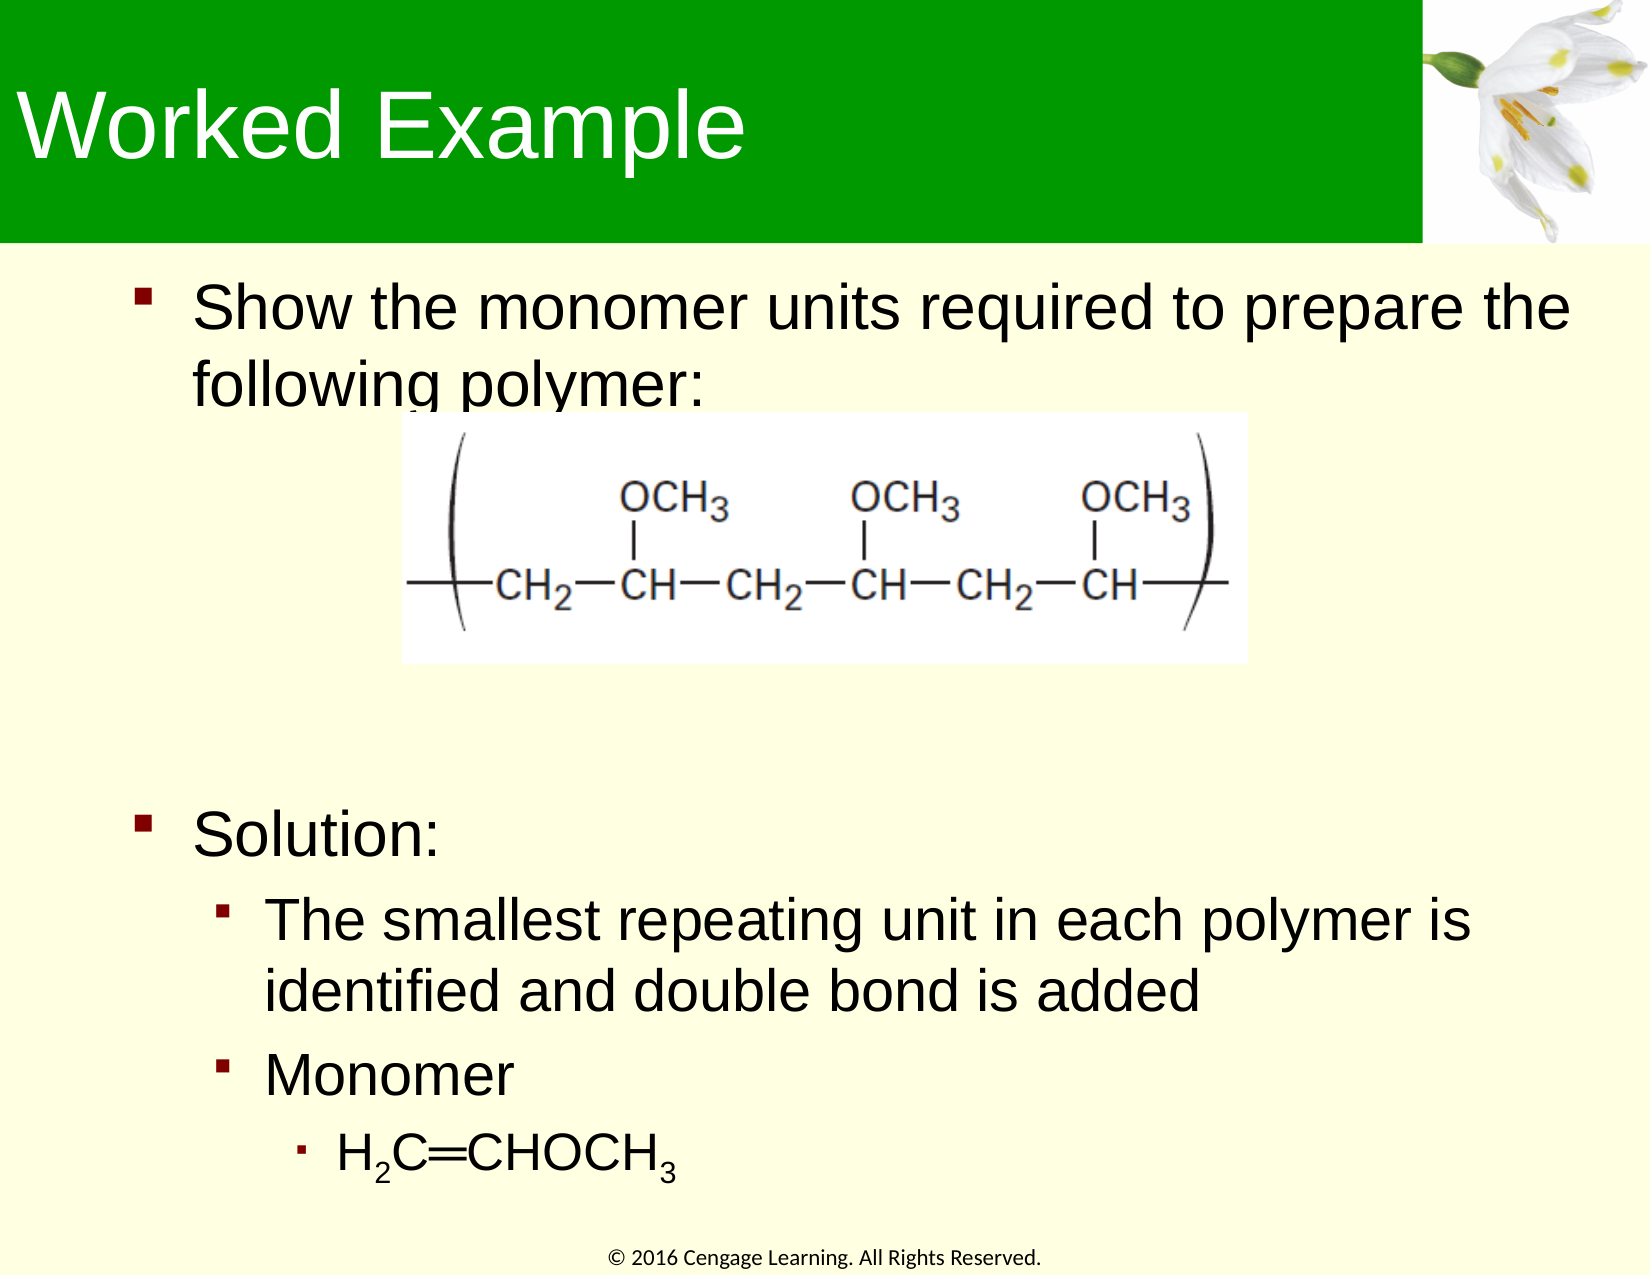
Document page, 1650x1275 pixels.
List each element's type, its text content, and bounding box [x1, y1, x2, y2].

list Show the monomer units required to prepare the following polymer: Solution: The smallest repeating unit in each polymer is identified and double bond is added Monomer H2C═CHOCH3 [113, 257, 1595, 1207]
title Worked Example [0, 0, 1417, 241]
picture [401, 412, 1249, 664]
picture [1422, 0, 1650, 244]
